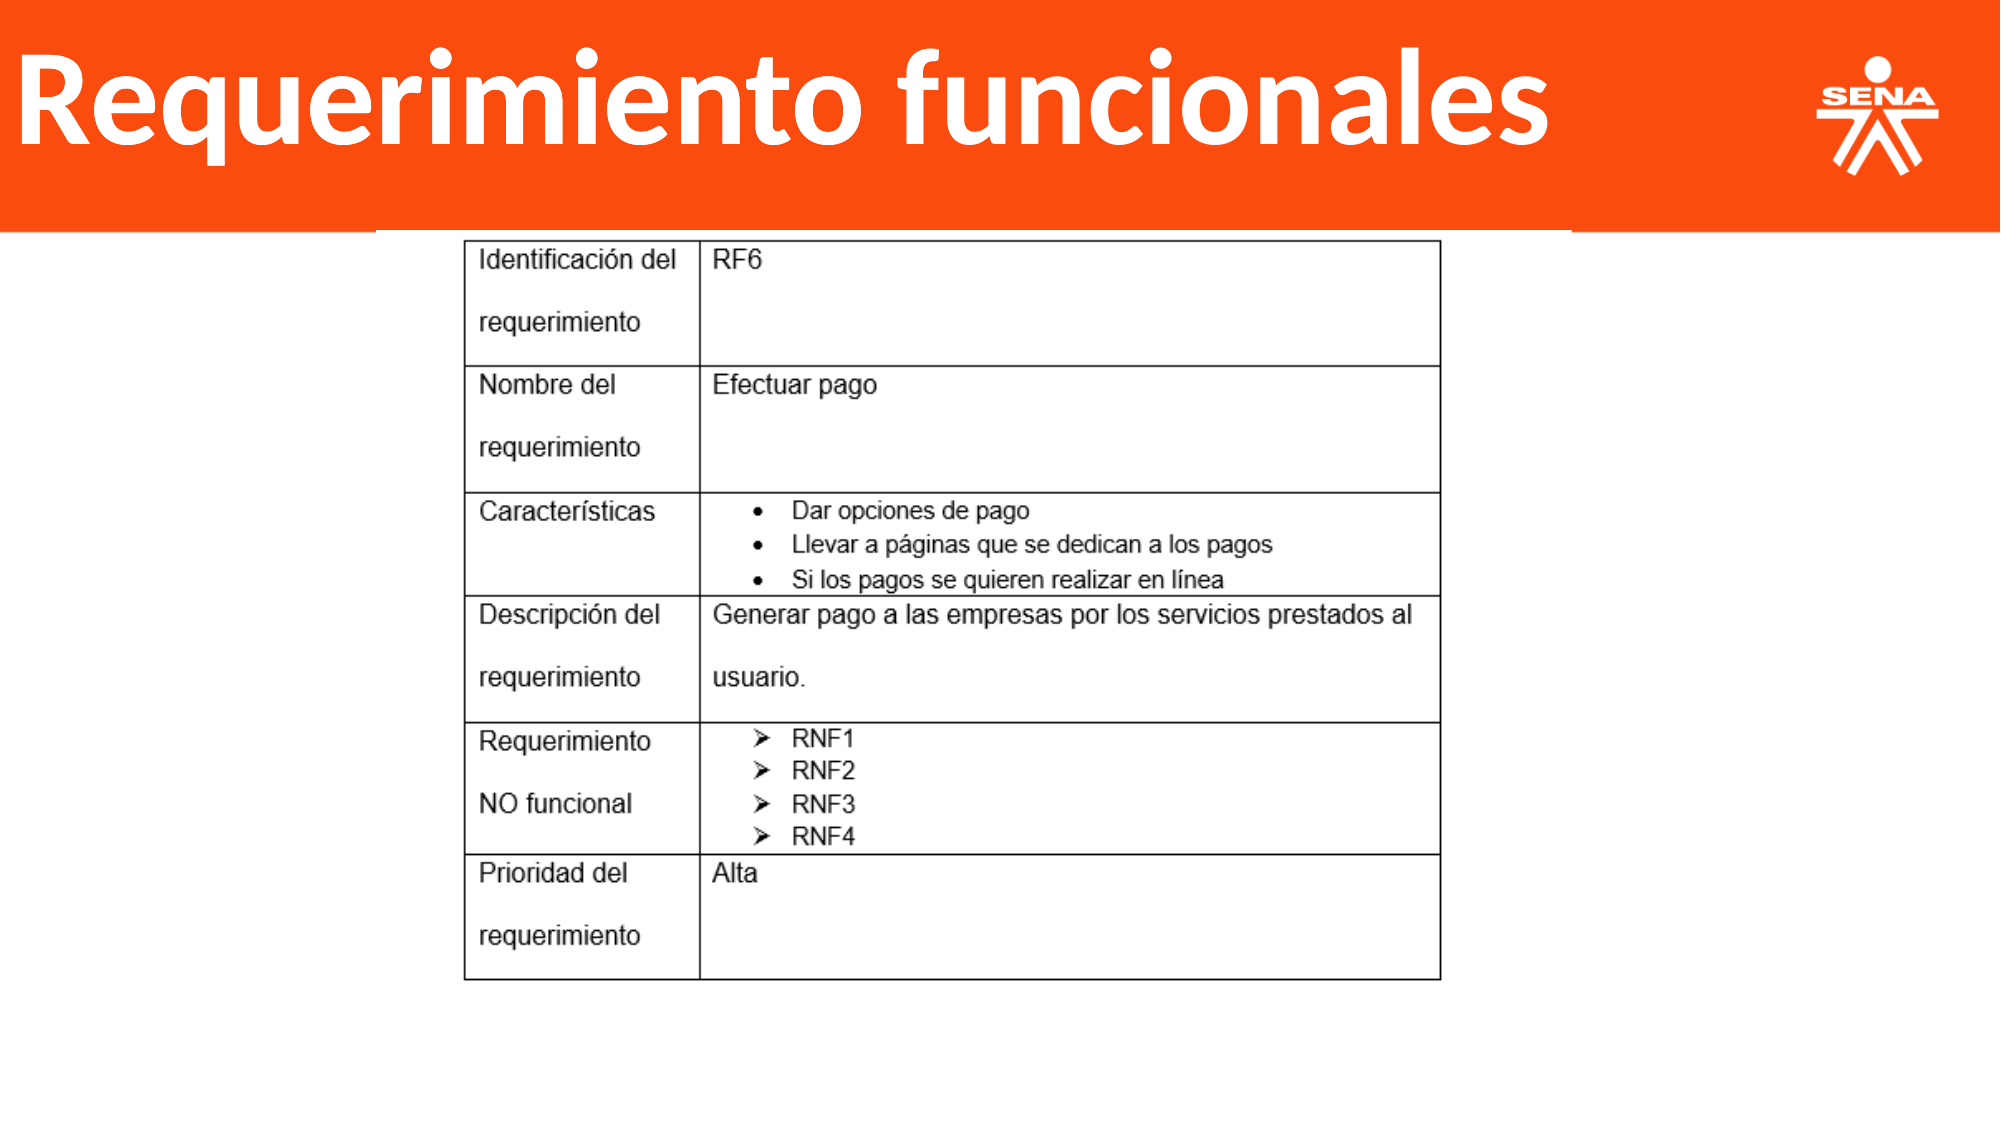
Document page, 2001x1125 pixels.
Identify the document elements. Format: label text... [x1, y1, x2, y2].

text_box Requerimiento funcionales [0, 0, 1609, 180]
picture [0, 0, 2000, 1125]
